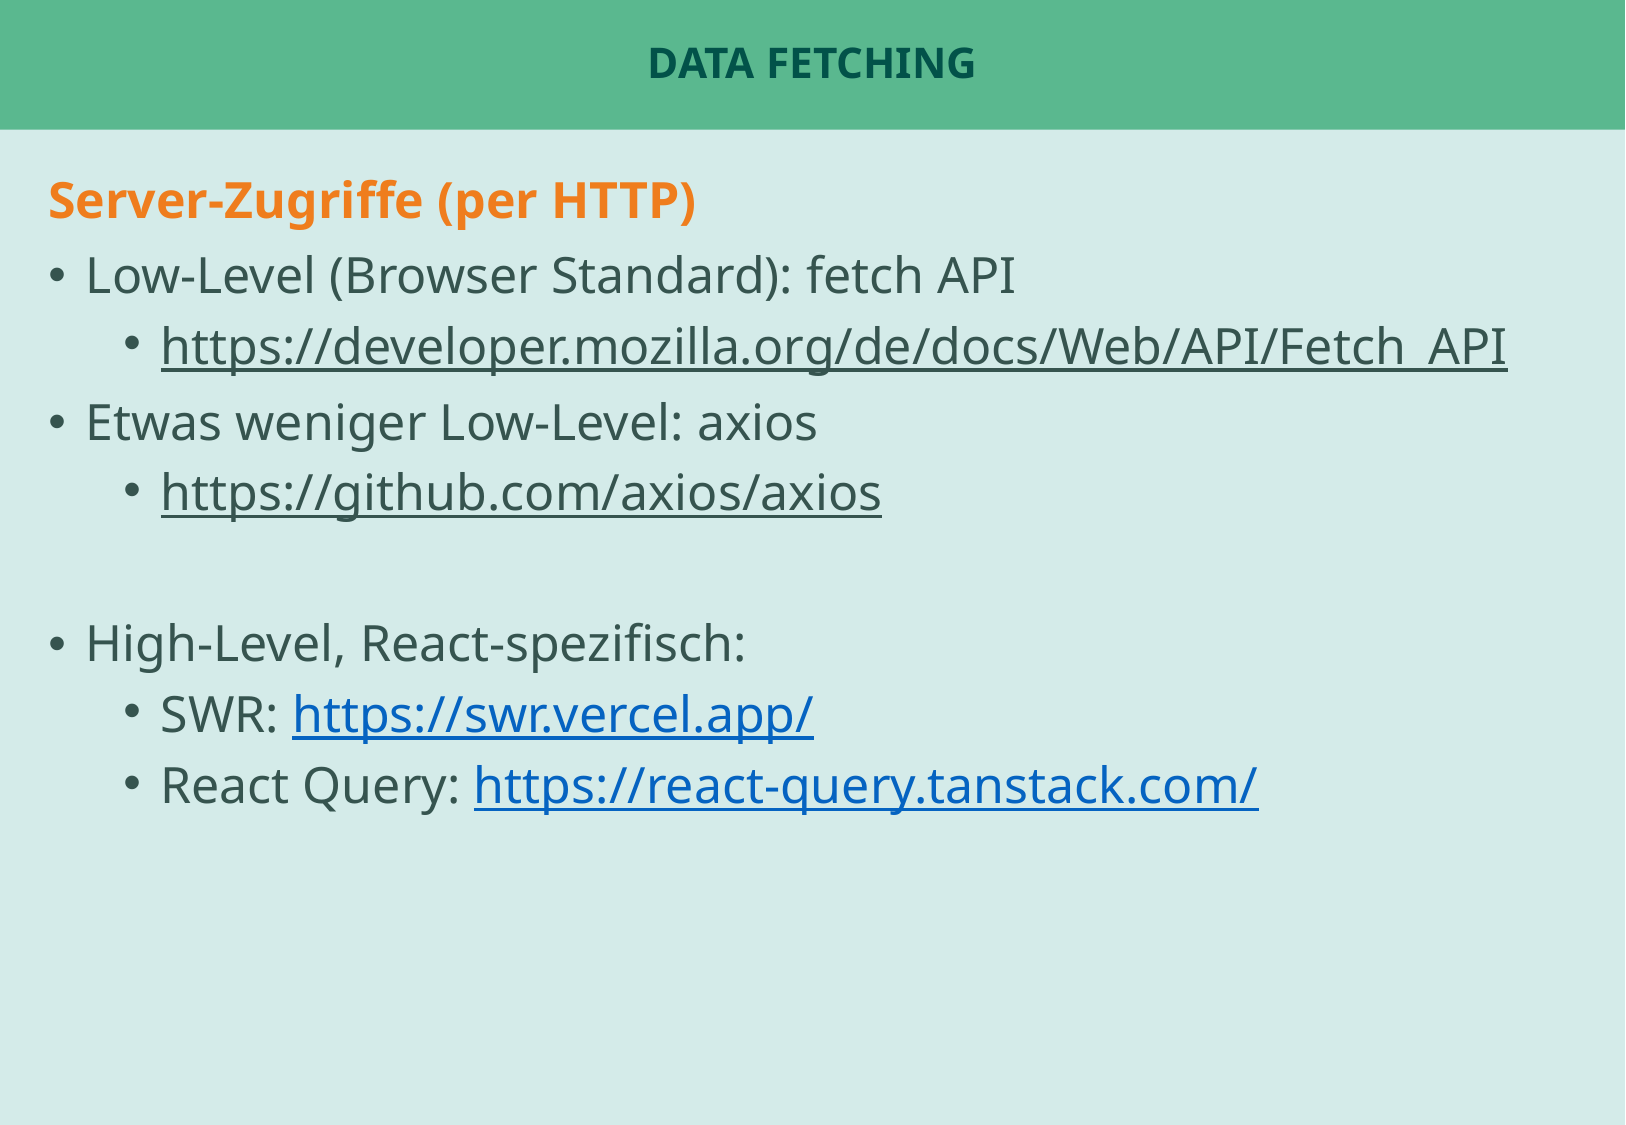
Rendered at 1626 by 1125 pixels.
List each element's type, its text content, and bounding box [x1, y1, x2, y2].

title Data Fetching [0, 0, 1625, 130]
list Server-Zugriffe (per HTTP) Low-Level (Browser Standard): fetch API https://developer.mozilla.org/de/docs/Web/API/Fetch_API Etwas weniger Low-Level: axios https://github.com/axios/axios High-Level, React-spezifisch: SWR: https://swr.vercel.app/ React Query: https://react-query.tanstack.com/ [33, 168, 1592, 1043]
